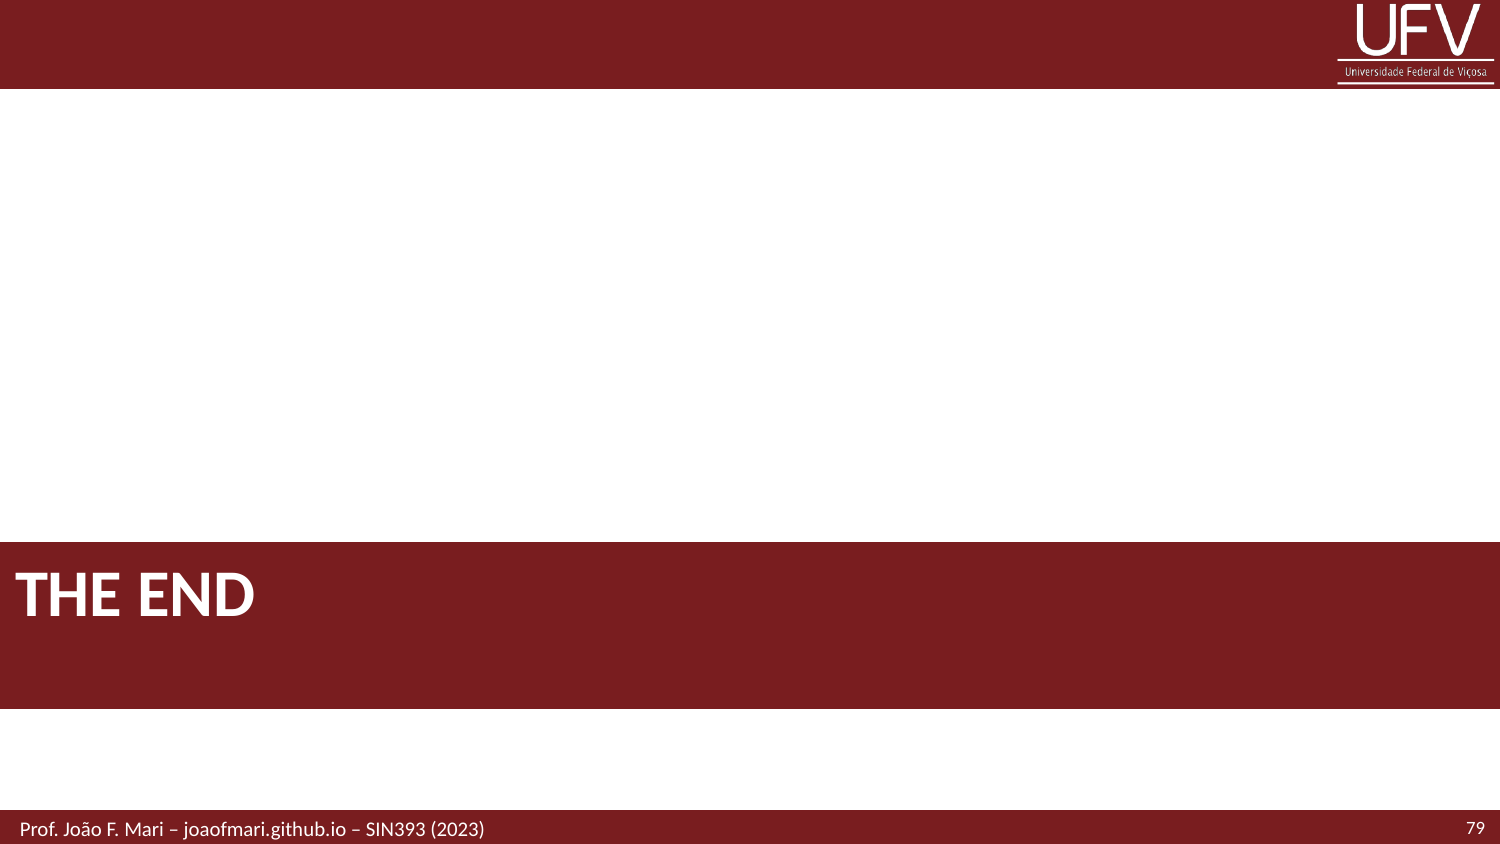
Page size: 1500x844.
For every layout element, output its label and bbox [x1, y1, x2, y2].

title [0, 542, 1500, 710]
slide_number [1328, 811, 1500, 844]
footer [0, 812, 1034, 844]
picture [1330, 0, 1500, 92]
